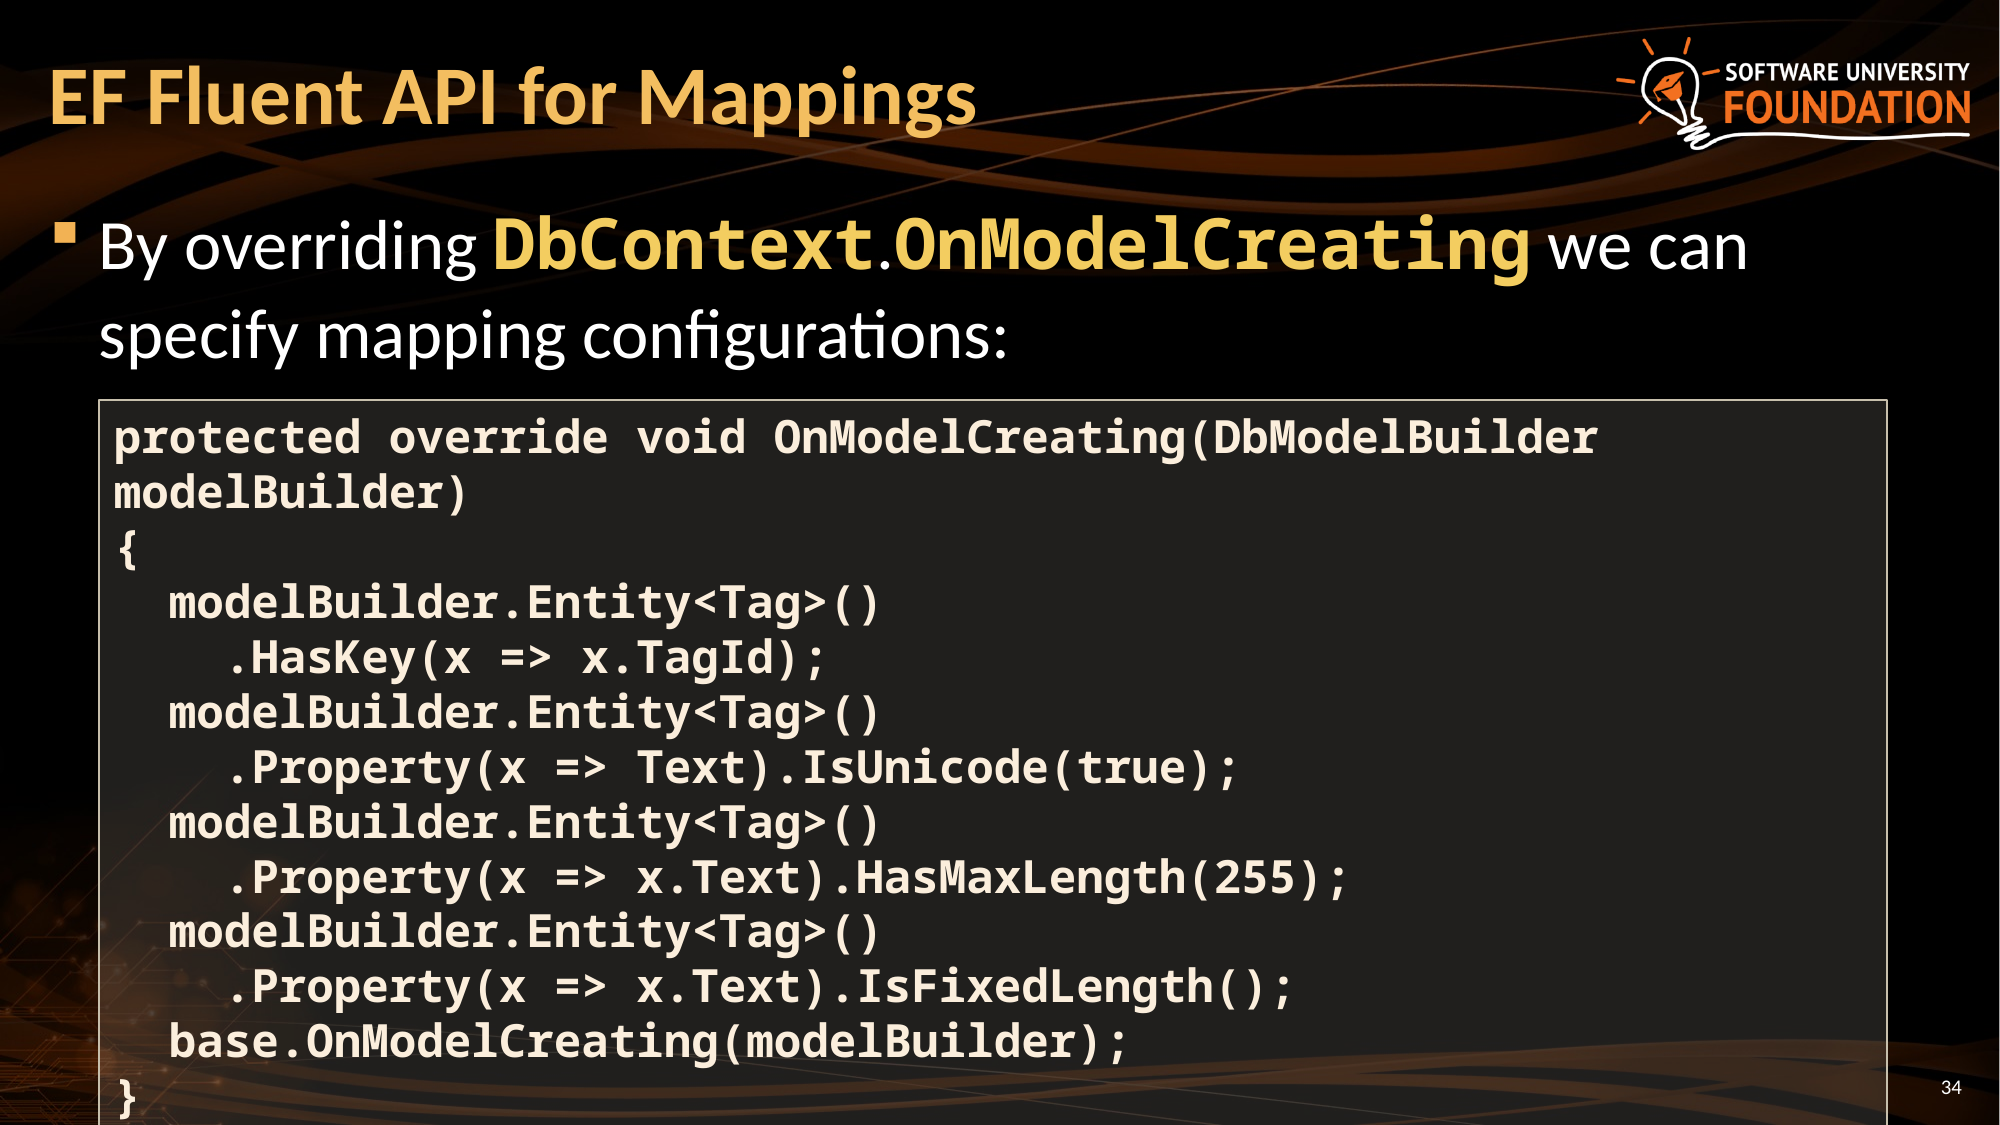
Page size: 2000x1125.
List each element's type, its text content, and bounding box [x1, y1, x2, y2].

picture [0, 0, 2000, 1125]
text_box protected override void OnModelCreating(DbModelBuilder modelBuilder) { modelBuilder.Entity<Tag>() .HasKey(x => x.TagId); modelBuilder.Entity<Tag>() .Property(x => Text).IsUnicode(true); modelBuilder.Entity<Tag>() .Property(x => x.Text).HasMaxLength(255); modelBuilder.Entity<Tag>() .Property(x => x.Text).IsFixedLength(); base.OnModelCreating(modelBuilder); } [99, 399, 1888, 1125]
slide_number 34 [1897, 1070, 1968, 1103]
list By overriding DbContext.OnModelCreating we can specify mapping configurations: [31, 188, 1968, 1103]
title EF Fluent API for Mappings [30, 6, 1602, 189]
